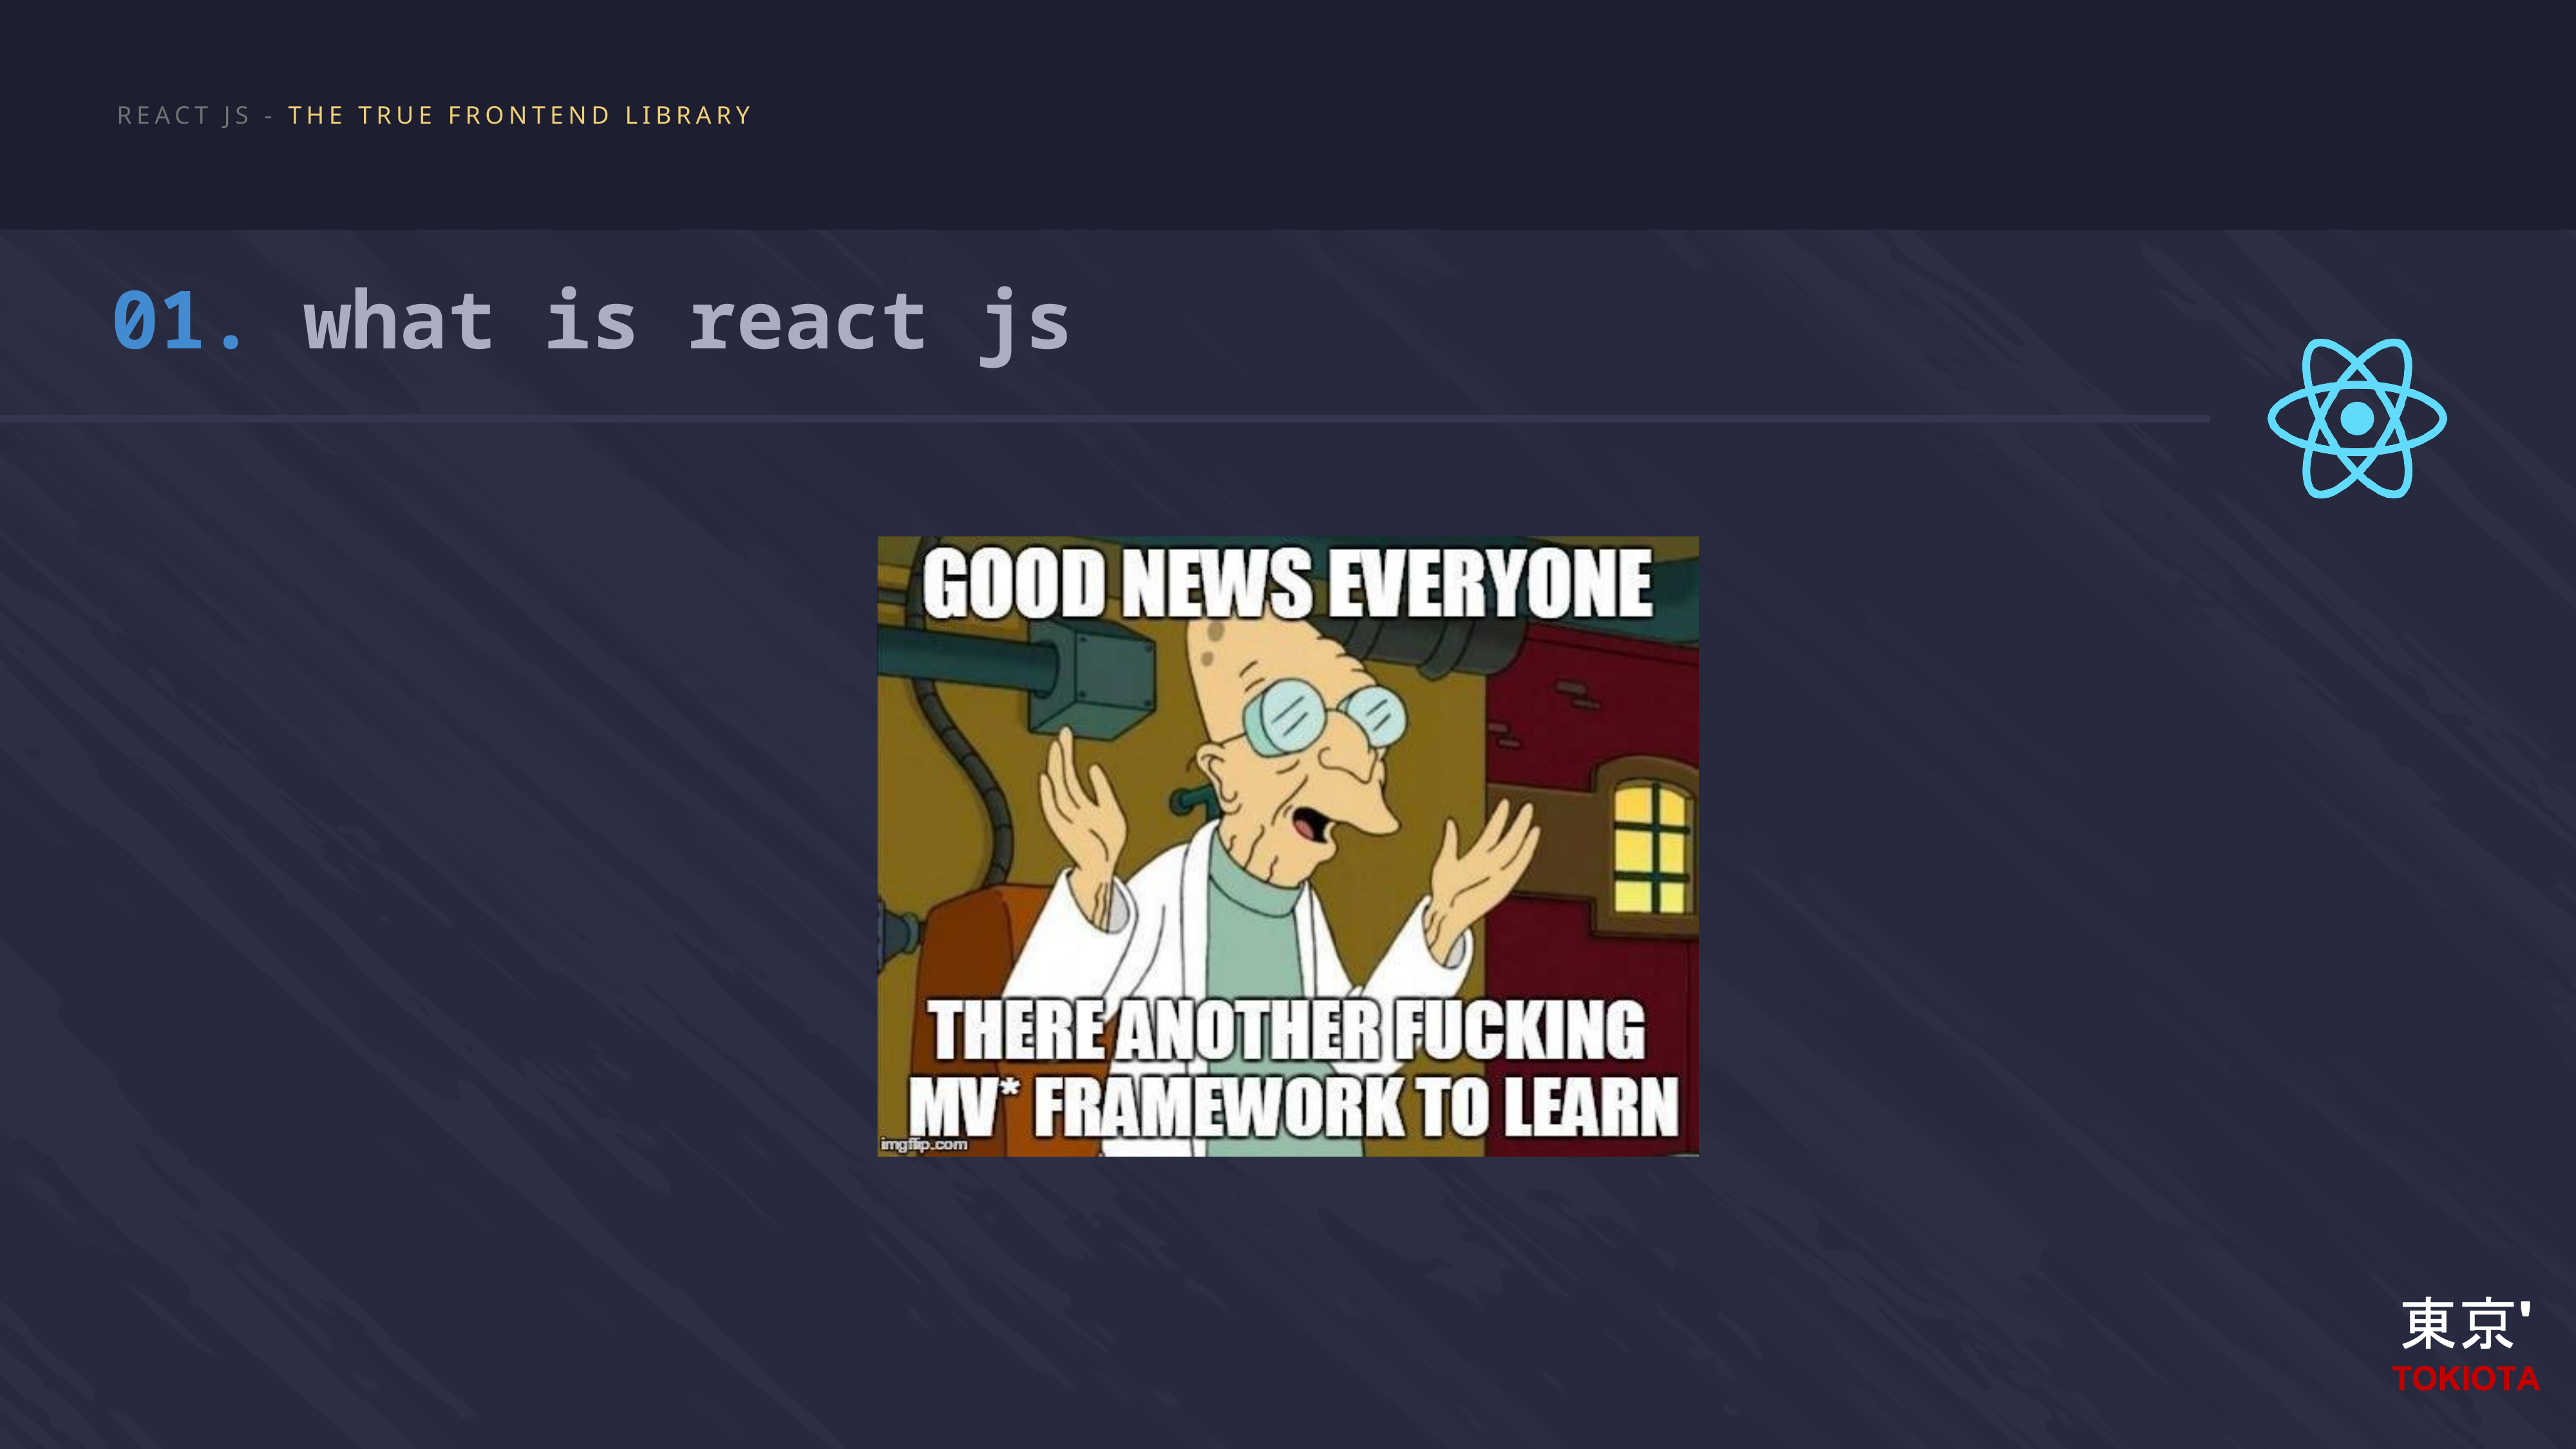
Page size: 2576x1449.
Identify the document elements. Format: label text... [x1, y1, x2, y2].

picture [2202, 309, 2512, 528]
text_box 01. what is react js [106, 283, 2197, 388]
picture [2354, 1293, 2573, 1398]
picture [877, 536, 1699, 1157]
